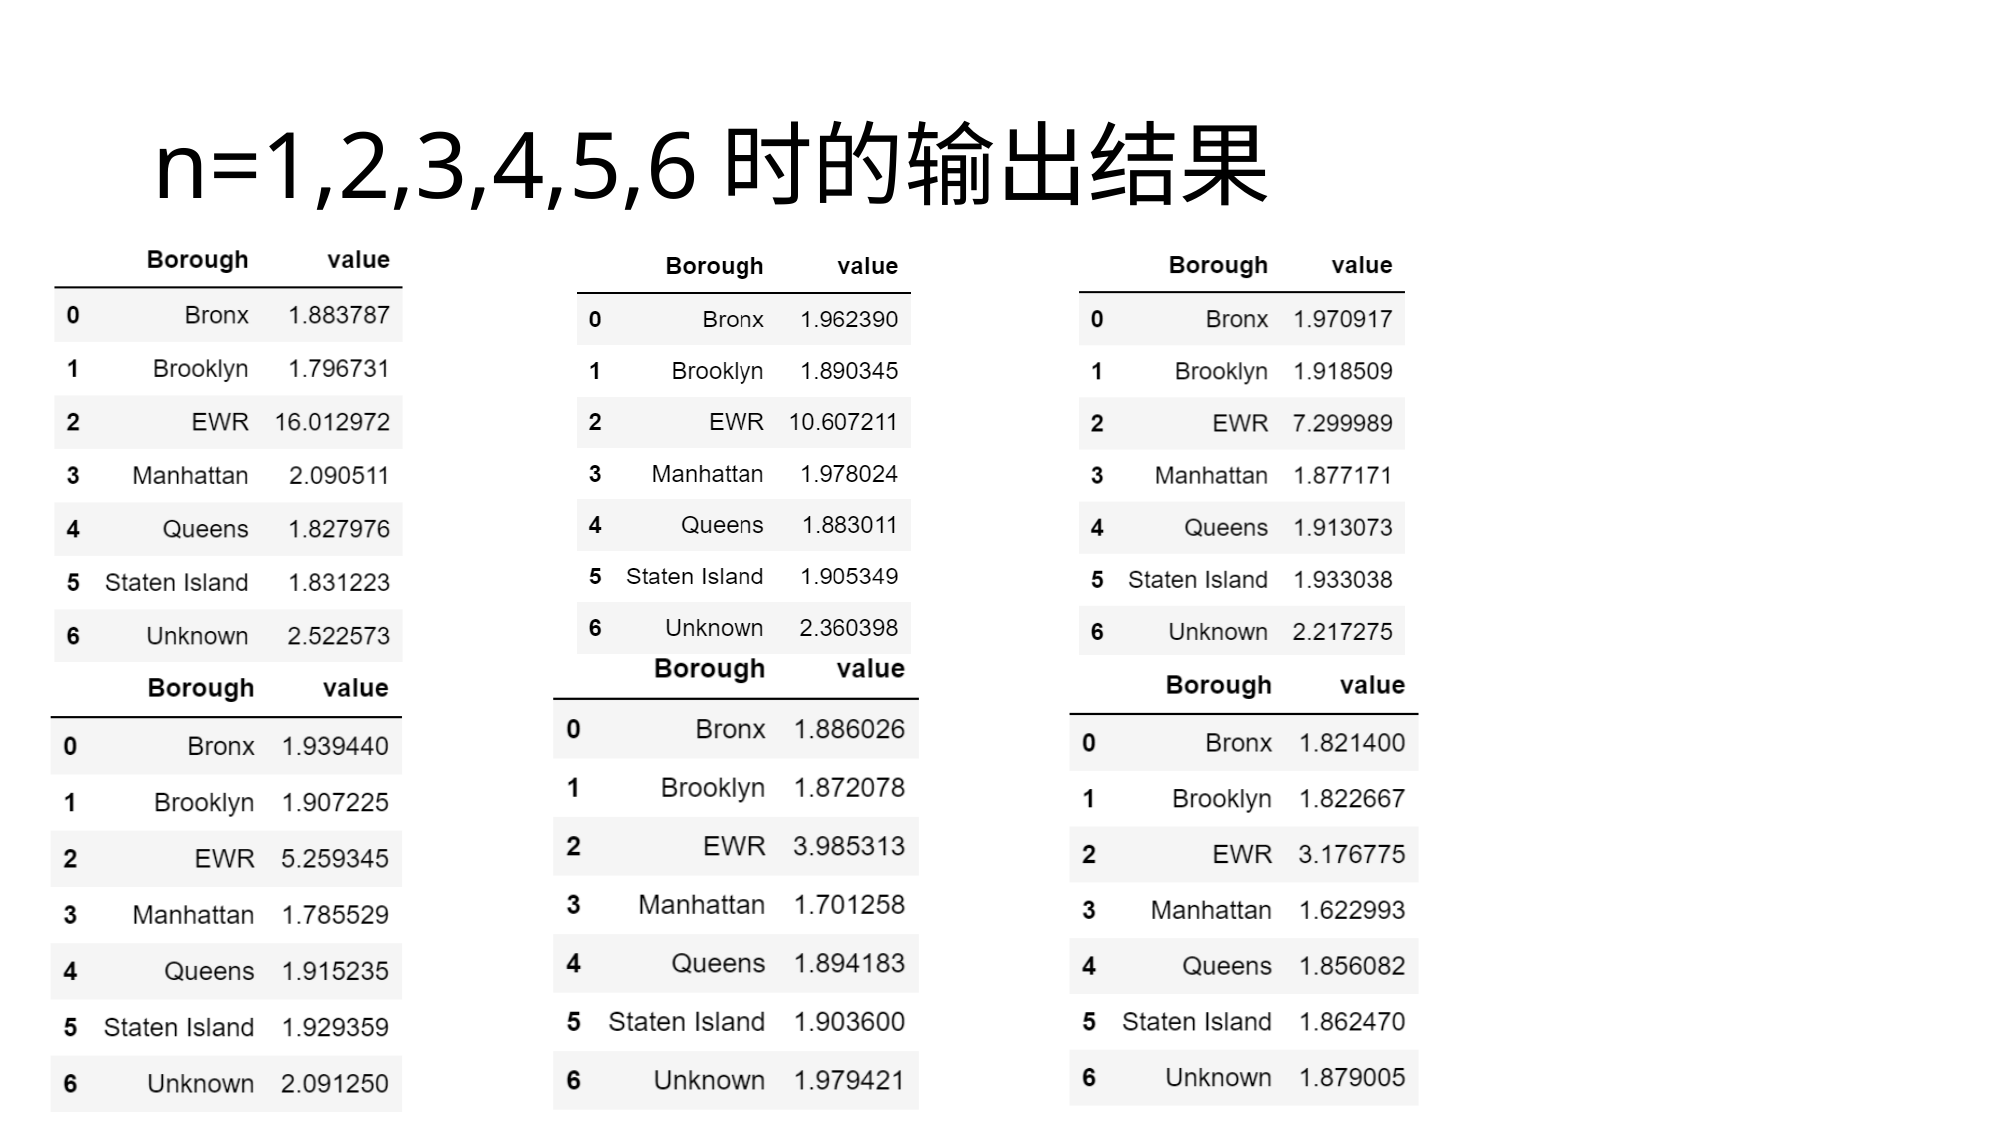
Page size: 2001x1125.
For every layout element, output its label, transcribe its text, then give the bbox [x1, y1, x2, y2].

title n=1,2,3,4,5,6时的输出结果 [137, 59, 1863, 278]
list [38, 238, 419, 666]
picture [41, 662, 415, 1112]
picture [551, 238, 929, 1112]
picture [1061, 233, 1425, 1112]
